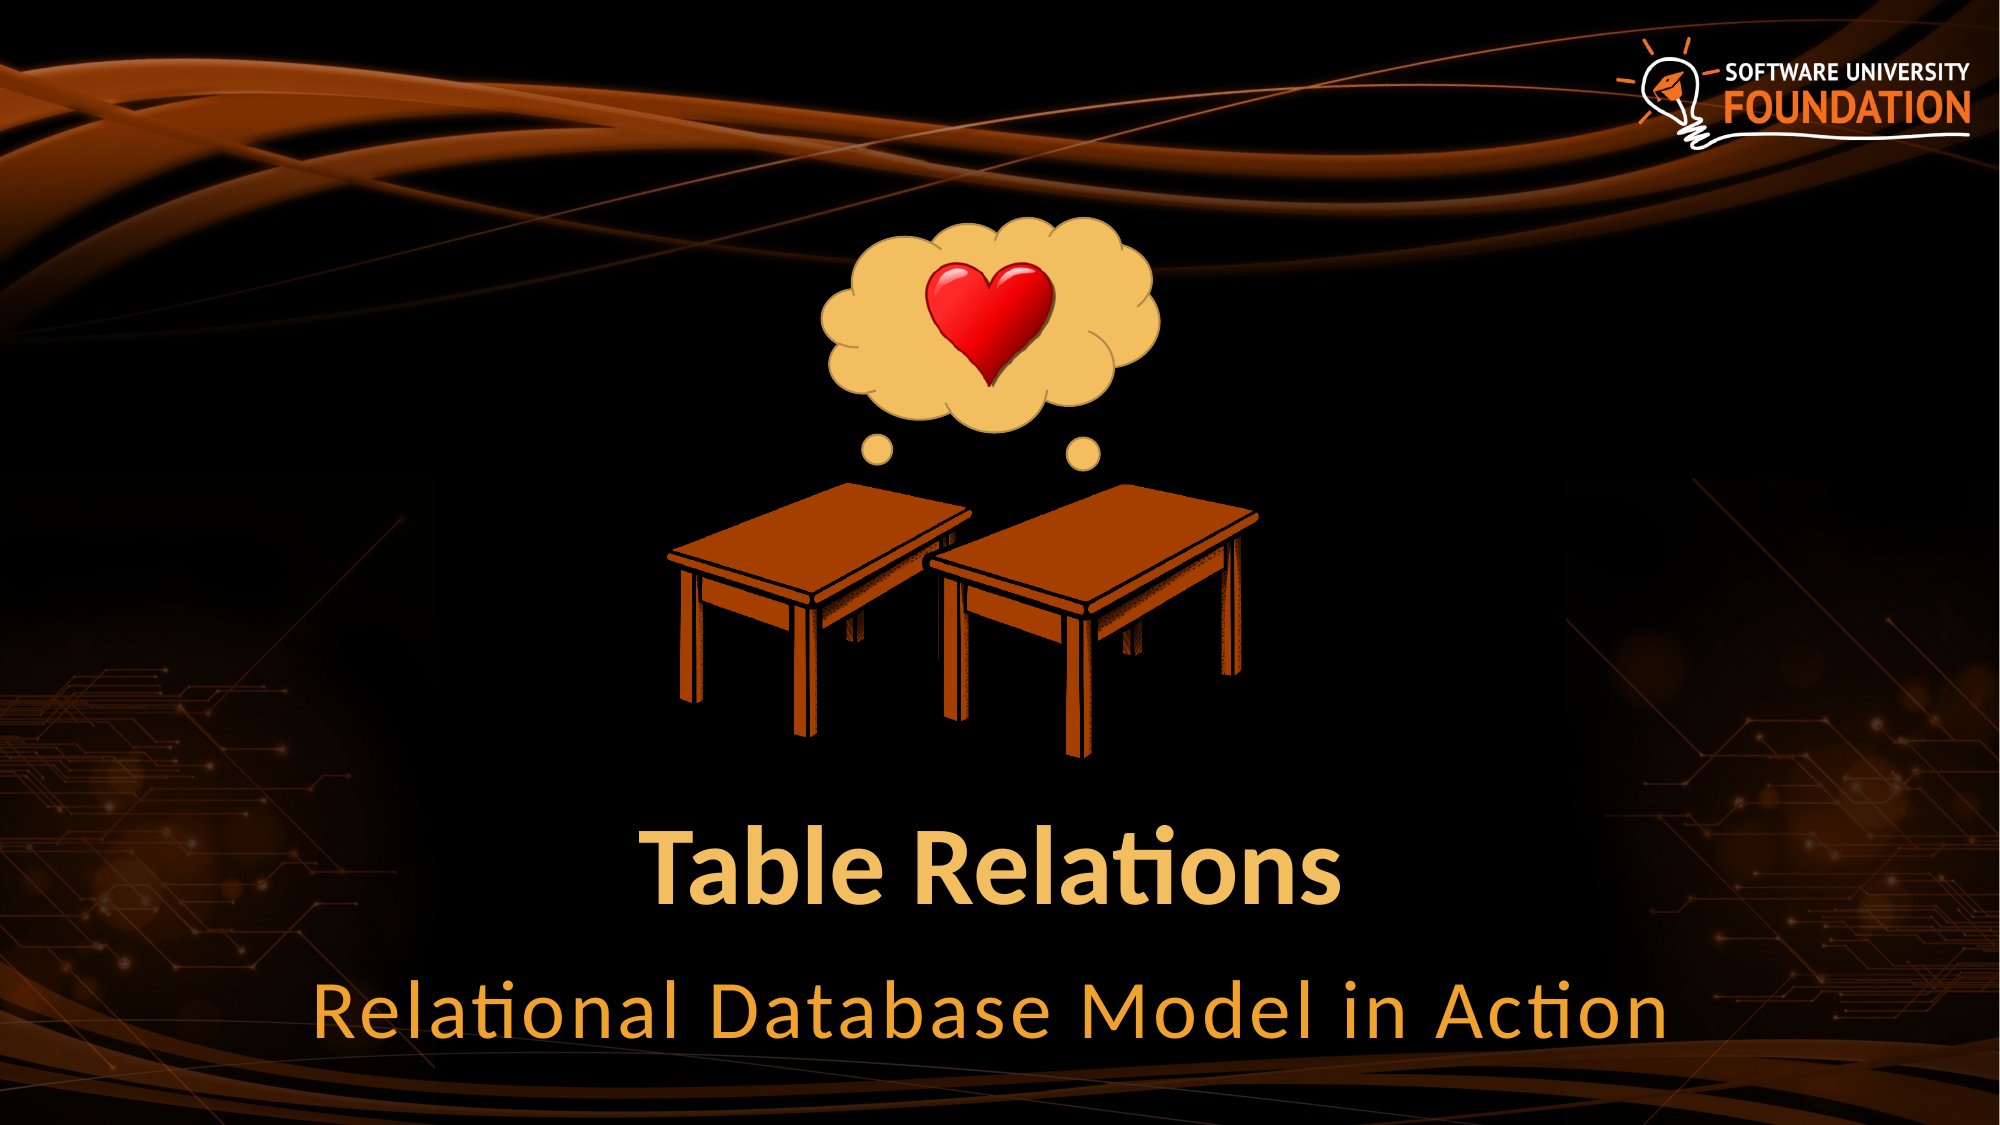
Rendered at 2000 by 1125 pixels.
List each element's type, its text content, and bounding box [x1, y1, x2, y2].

list Relational Database Model in Action [258, 944, 1725, 1062]
text_box [1065, 436, 1101, 469]
picture [0, 0, 2000, 1125]
text_box [861, 433, 894, 466]
text_box [820, 216, 1161, 434]
title Table Relations [258, 800, 1725, 935]
